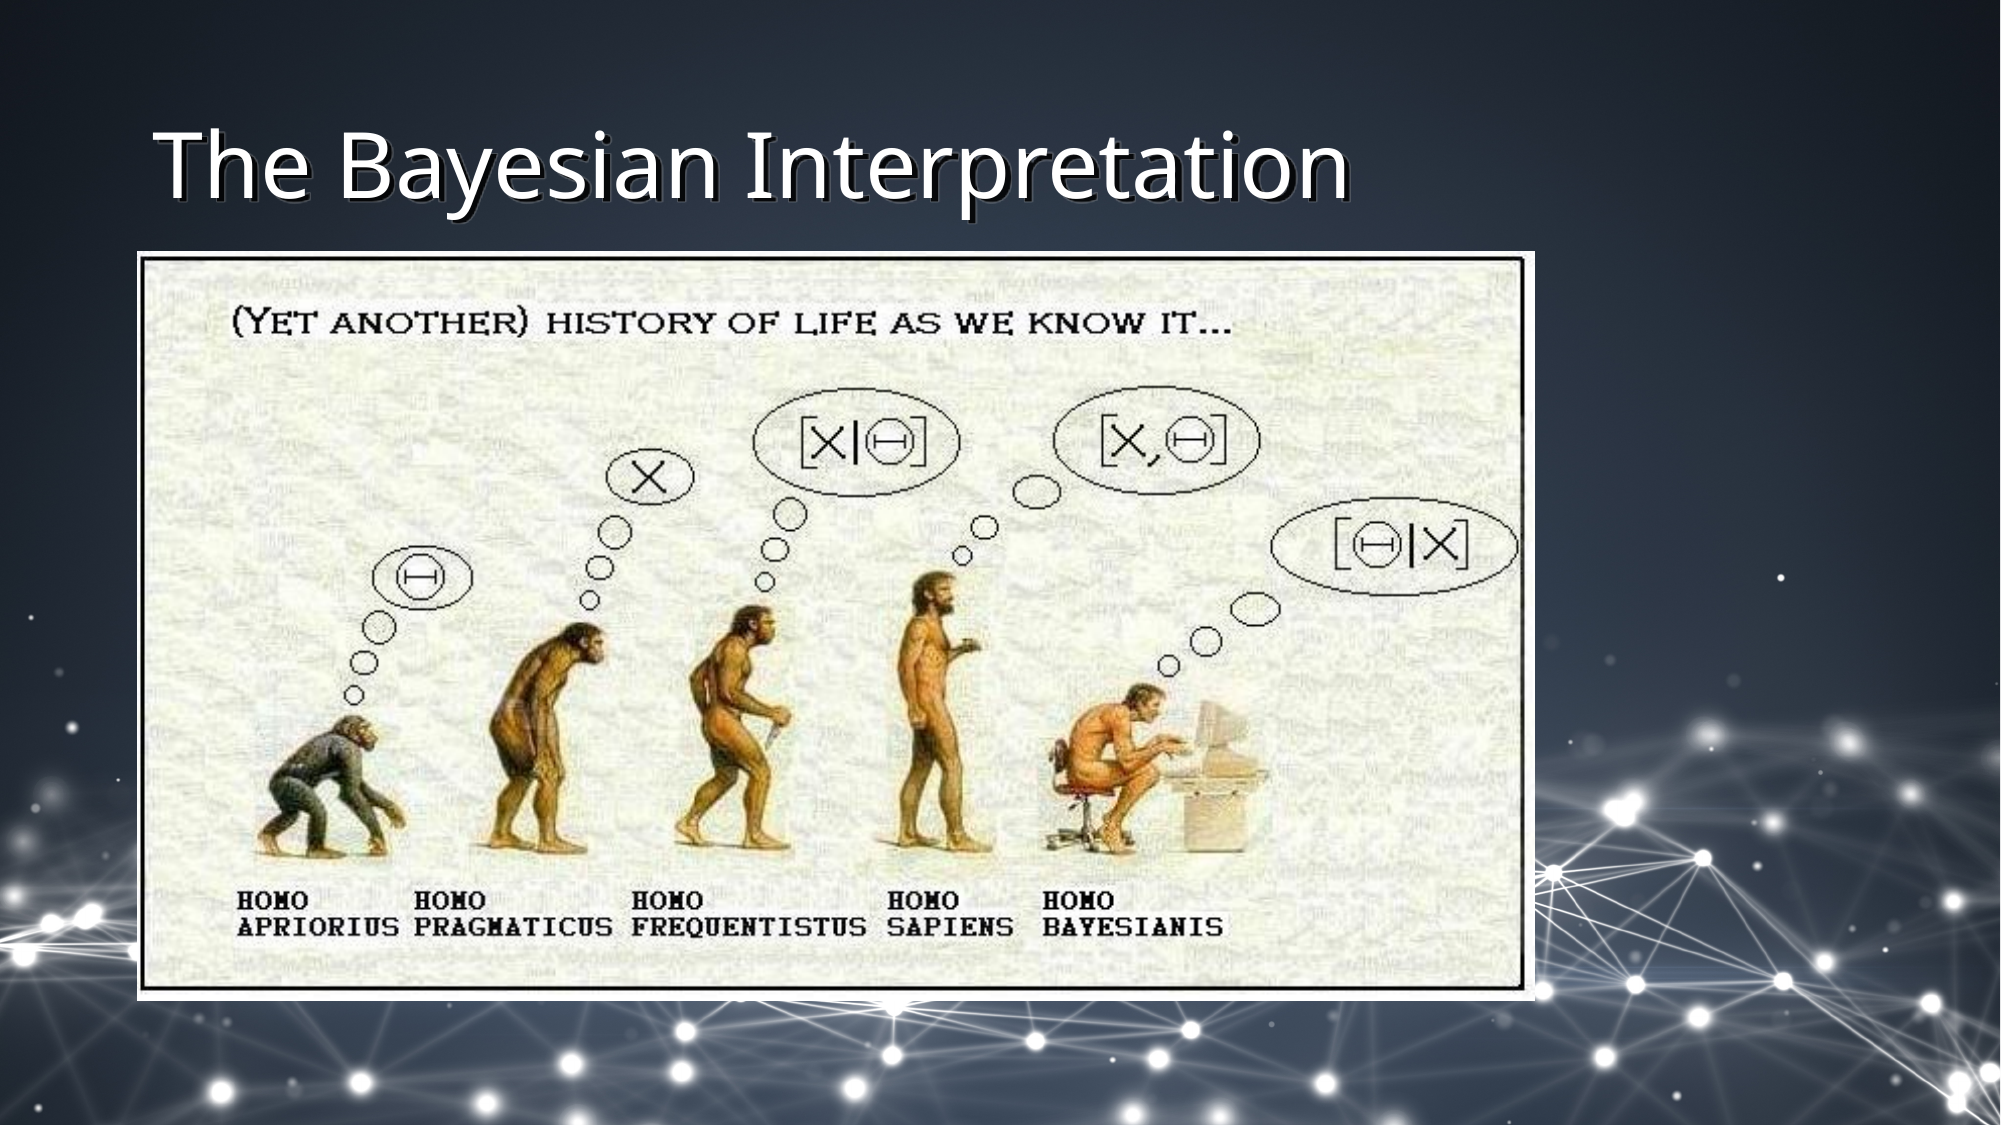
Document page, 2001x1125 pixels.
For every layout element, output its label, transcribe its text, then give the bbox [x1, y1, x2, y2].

title The Bayesian Interpretation [137, 59, 1863, 278]
picture [0, 0, 2001, 1125]
